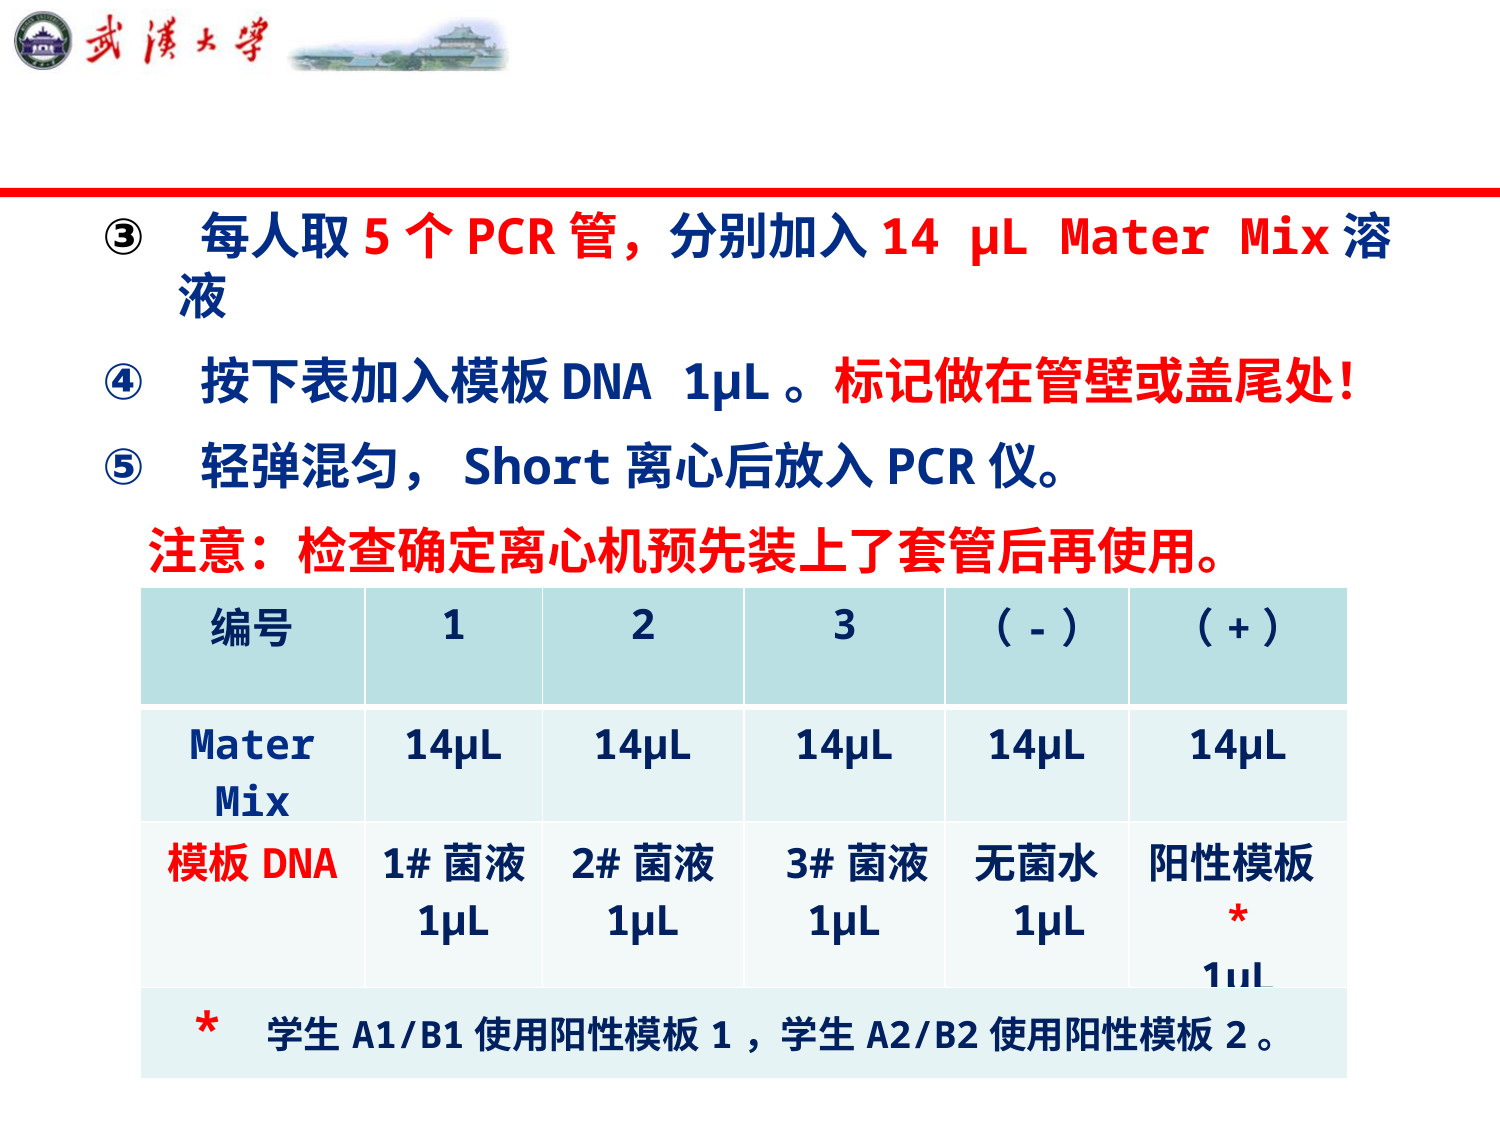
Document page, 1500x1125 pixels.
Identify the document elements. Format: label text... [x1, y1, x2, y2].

table_header 编号 [141, 588, 364, 704]
text_box [114, 989, 280, 1094]
table_cell 模板DNA [141, 823, 364, 987]
table_header （+） [1130, 588, 1347, 704]
picture [12, 9, 513, 75]
table_cell 无菌水 1μL [946, 823, 1128, 987]
table_cell 14μL [946, 710, 1128, 821]
table_cell 14μL [366, 710, 542, 821]
table_header （-） [946, 588, 1128, 704]
table_cell 阳性模板* 1μL [1130, 823, 1347, 987]
table_cell 1#菌液 1μL [366, 823, 542, 987]
table_cell 3#菌液 1μL [745, 823, 944, 987]
table_cell 14μL [543, 710, 743, 821]
table_header 2 [543, 588, 743, 704]
table_cell * 学生A1/B1使用阳性模板1，学生A2/B2使用阳性模板2。 [141, 988, 1347, 1078]
text_box 每人取5个PCR管，分别加入14 µL Mater Mix溶液 按下表加入模板DNA 1μL。标记做在管壁或盖尾处！ 轻弹混匀，Short离心后放入PCR仪。 注意：检查确定离心机预先装上了套管后再使用。 [87, 112, 1438, 588]
table_cell Mater Mix [141, 710, 364, 821]
table_cell 14μL [745, 710, 944, 821]
table_header 1 [366, 588, 542, 704]
table_header 3 [745, 588, 944, 704]
table_cell 14μL [1130, 710, 1347, 821]
table_cell 2#菌液 1μL [543, 823, 743, 987]
